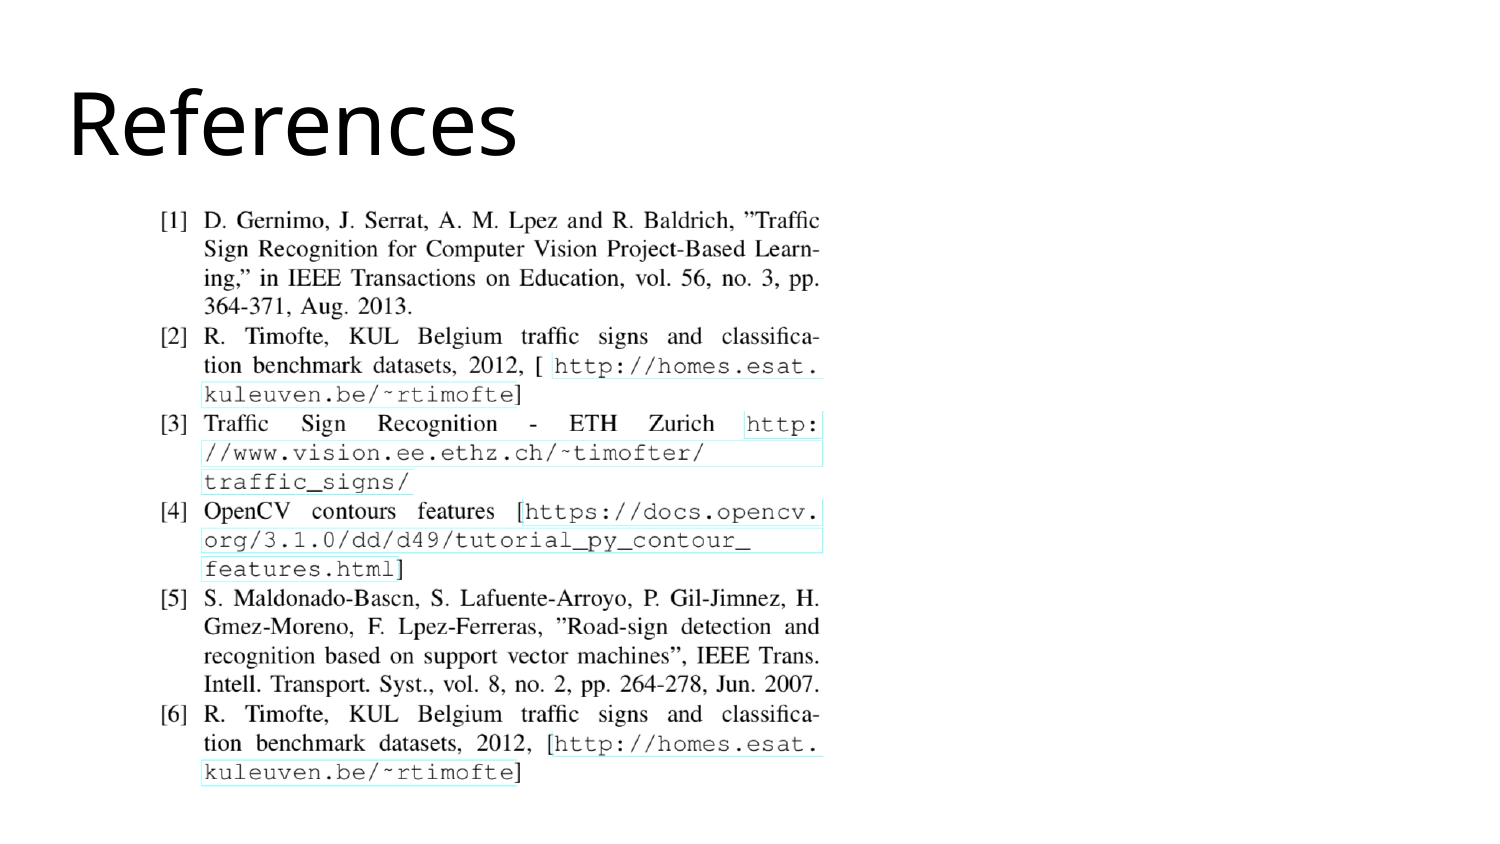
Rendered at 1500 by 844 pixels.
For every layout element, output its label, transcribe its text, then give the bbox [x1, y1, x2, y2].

picture [146, 187, 848, 801]
title References [51, 51, 708, 189]
